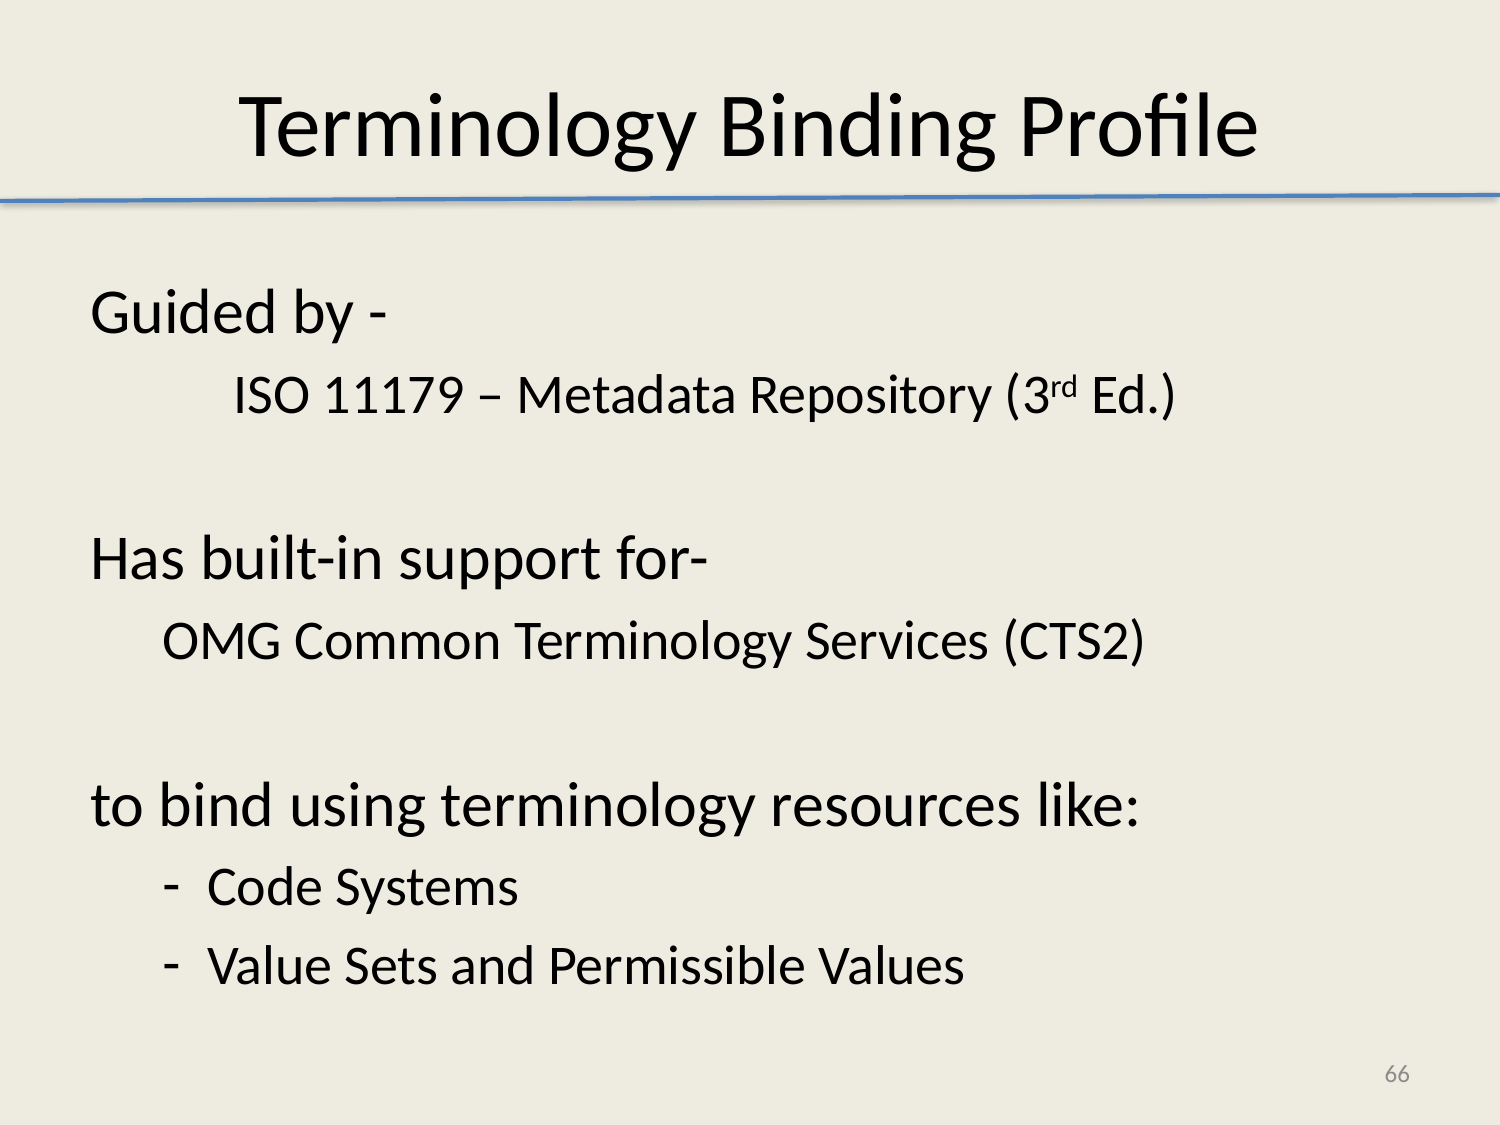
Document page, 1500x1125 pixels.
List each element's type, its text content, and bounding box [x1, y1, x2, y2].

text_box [0, 194, 1500, 202]
list Guided by - ISO 11179 – Metadata Repository (3rd Ed.) Has built-in support for- OMG Common Terminology Services (CTS2) to bind using terminology resources like: Code Systems Value Sets and Permissible Values [75, 262, 1425, 1005]
title Terminology Binding Profile [75, 45, 1425, 193]
slide_number 66 [1074, 1042, 1425, 1103]
